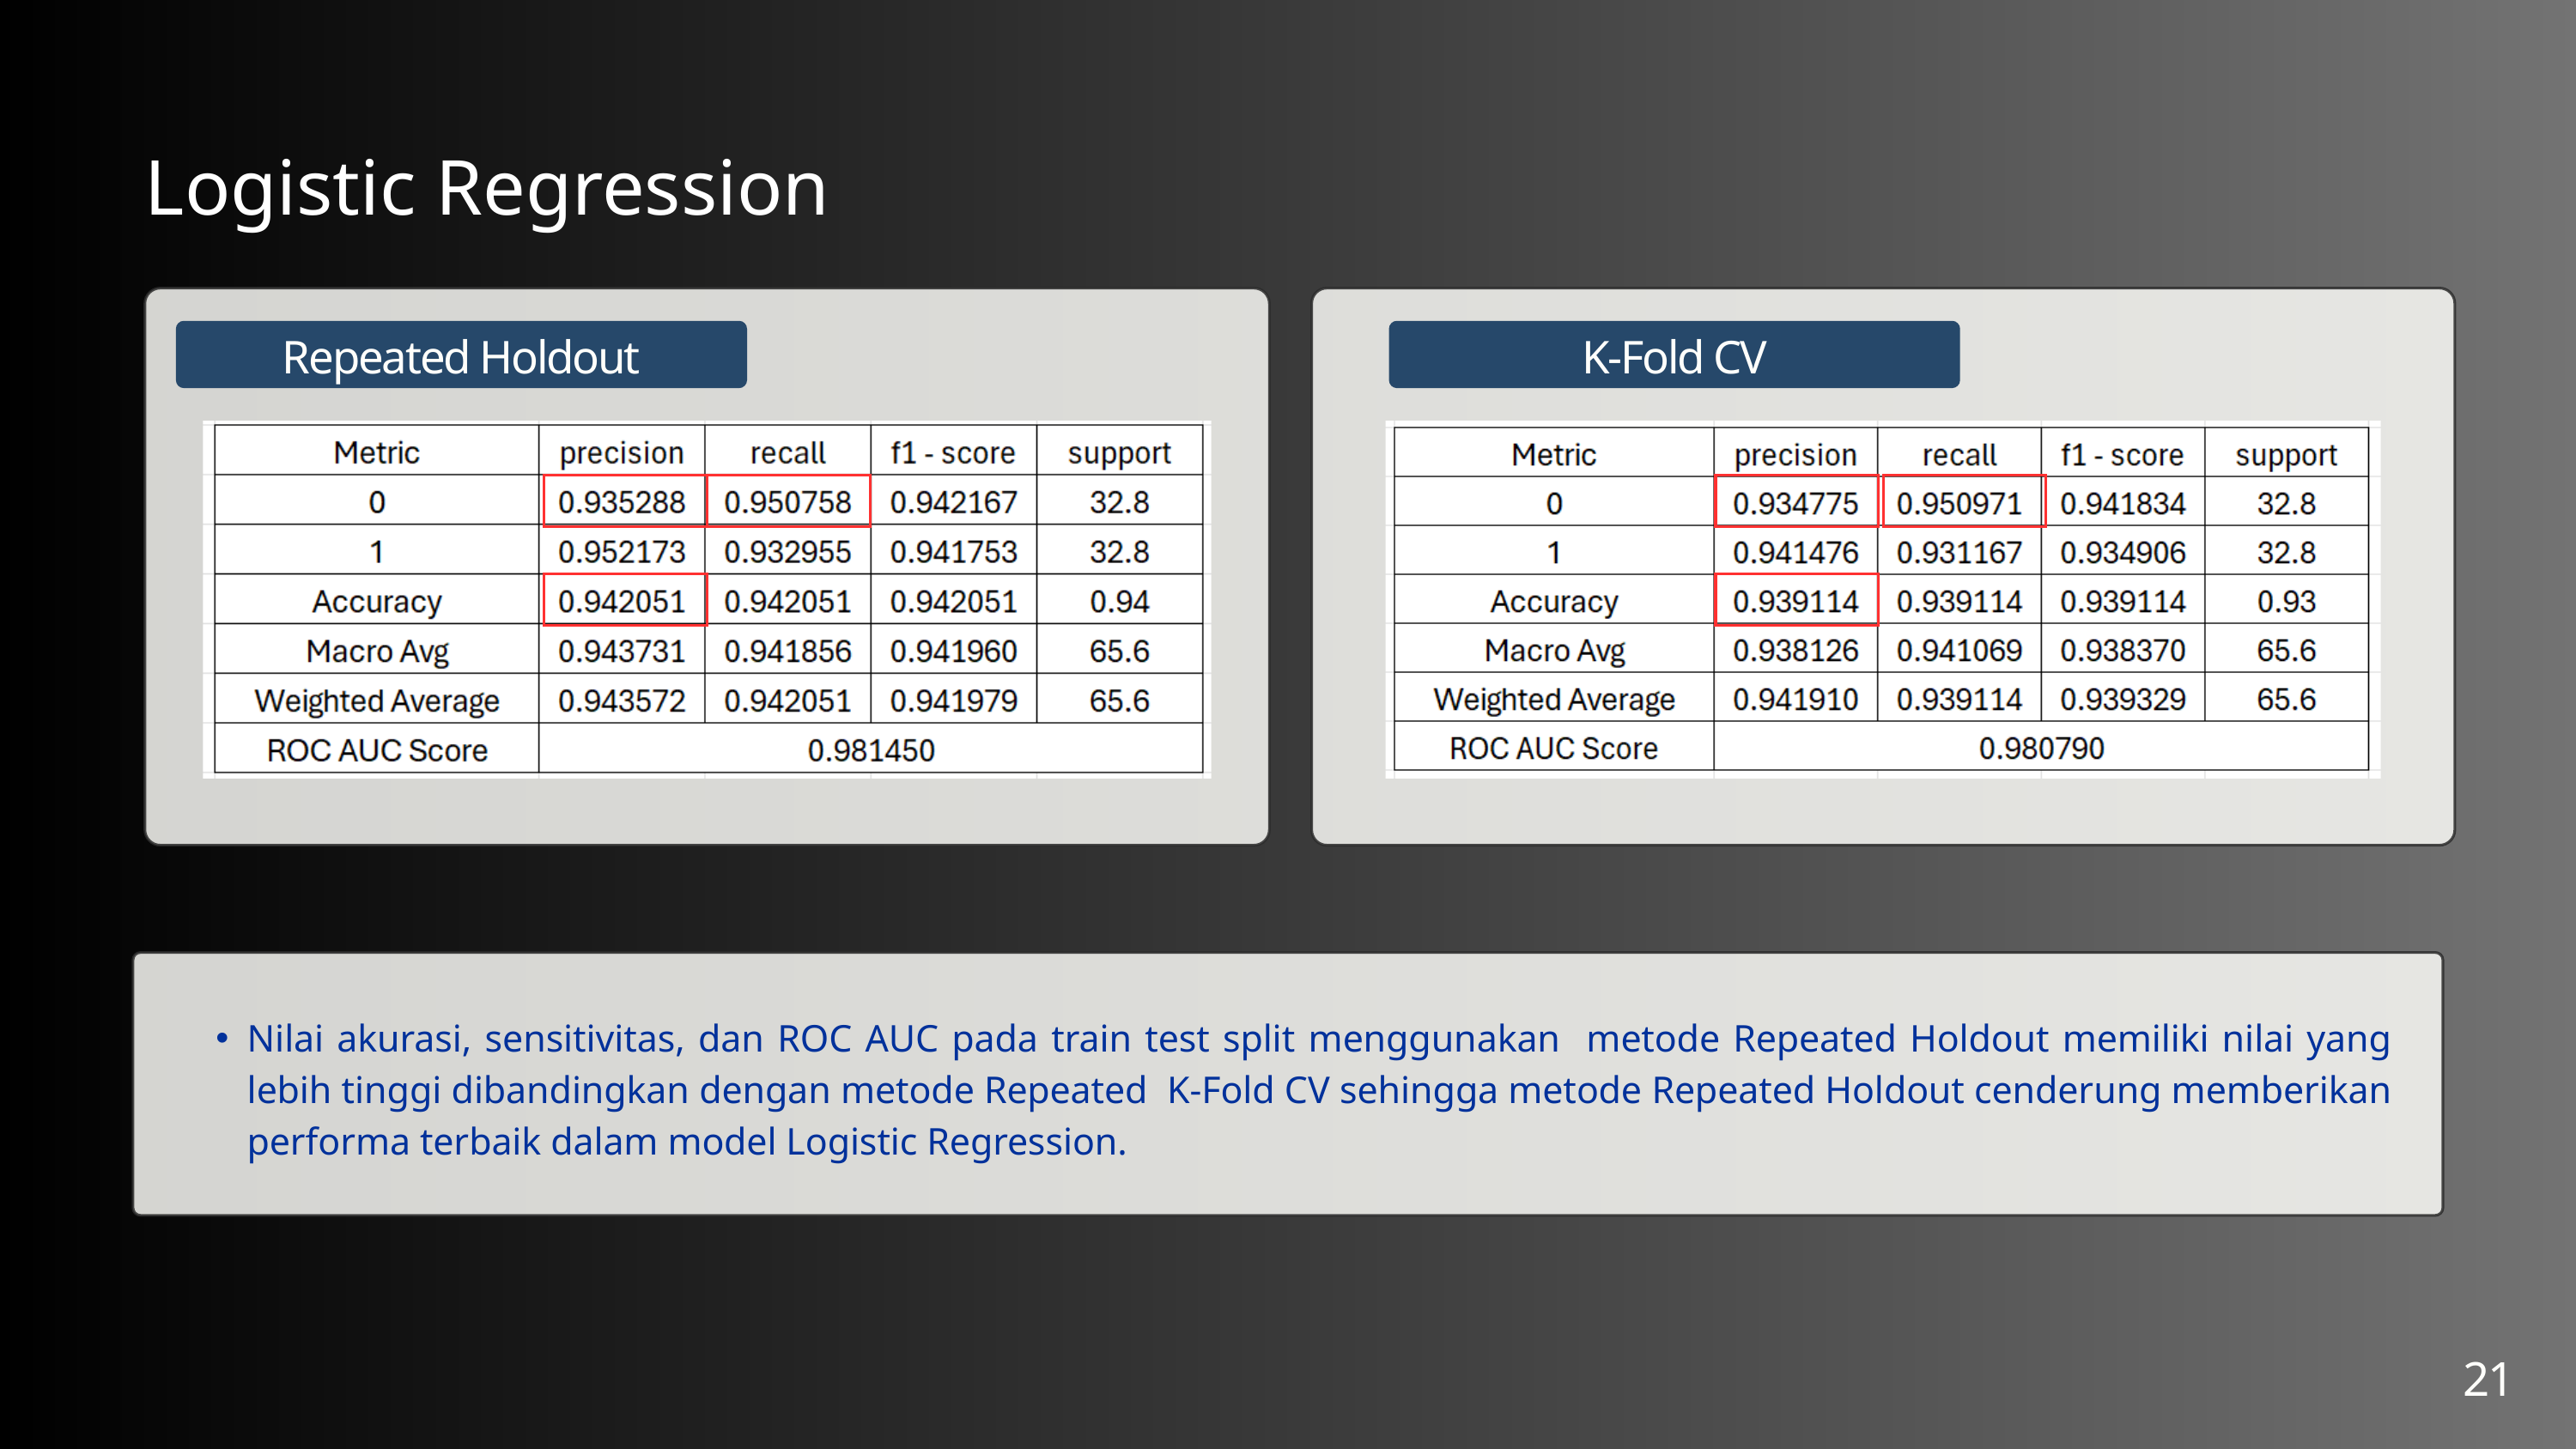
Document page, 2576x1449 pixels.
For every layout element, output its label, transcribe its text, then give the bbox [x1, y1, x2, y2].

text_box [175, 320, 748, 389]
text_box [1311, 288, 2456, 846]
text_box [544, 475, 705, 527]
text_box Logistic Regression [144, 139, 2098, 231]
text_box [144, 288, 1270, 846]
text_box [544, 573, 708, 626]
text_box 21 [2444, 1339, 2533, 1406]
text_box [1388, 320, 1960, 389]
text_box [1715, 573, 1879, 626]
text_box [132, 952, 2444, 1216]
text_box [707, 475, 871, 527]
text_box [1715, 475, 1879, 527]
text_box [1882, 475, 2047, 527]
